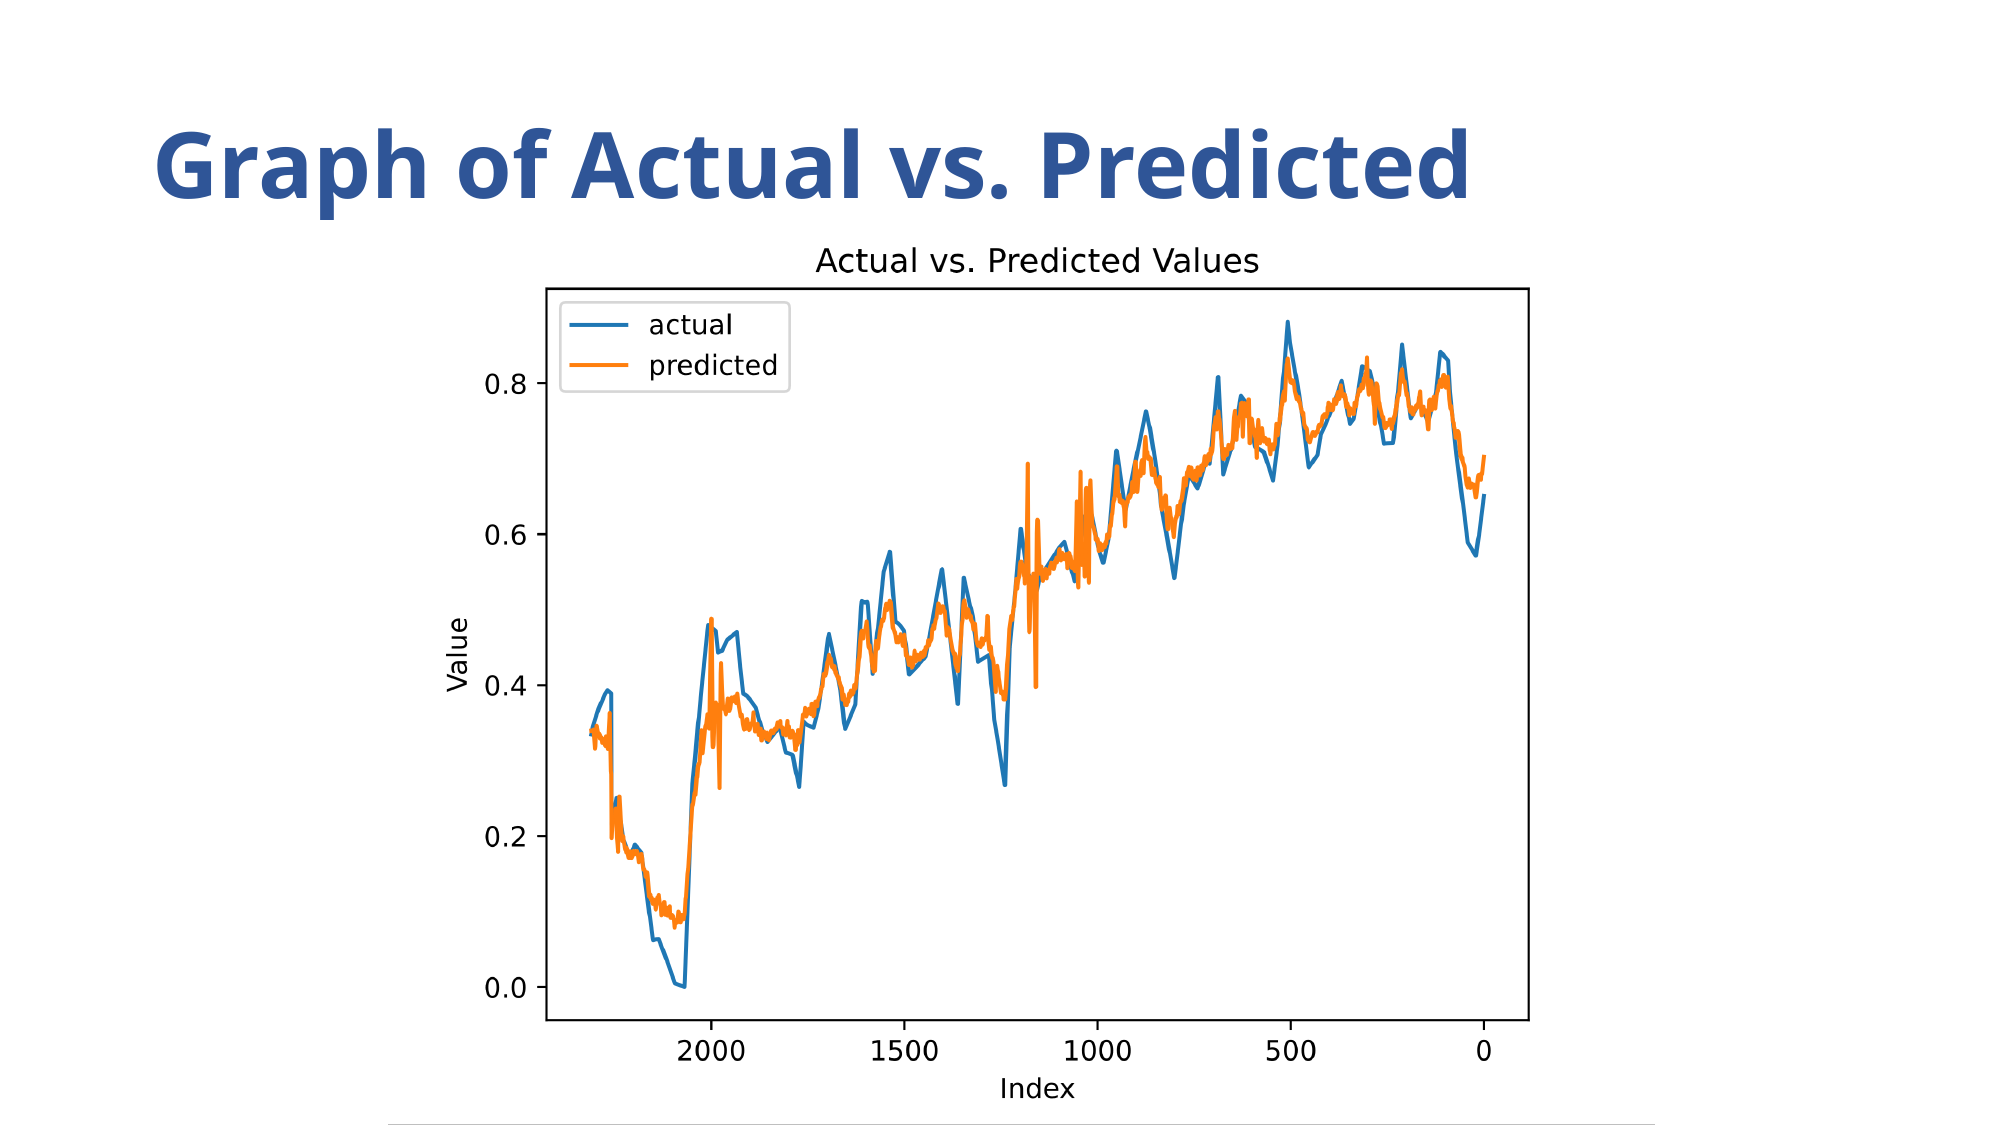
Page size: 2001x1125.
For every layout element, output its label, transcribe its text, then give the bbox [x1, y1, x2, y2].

title Graph of Actual vs. Predicted [137, 59, 1863, 278]
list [388, 174, 1655, 1125]
